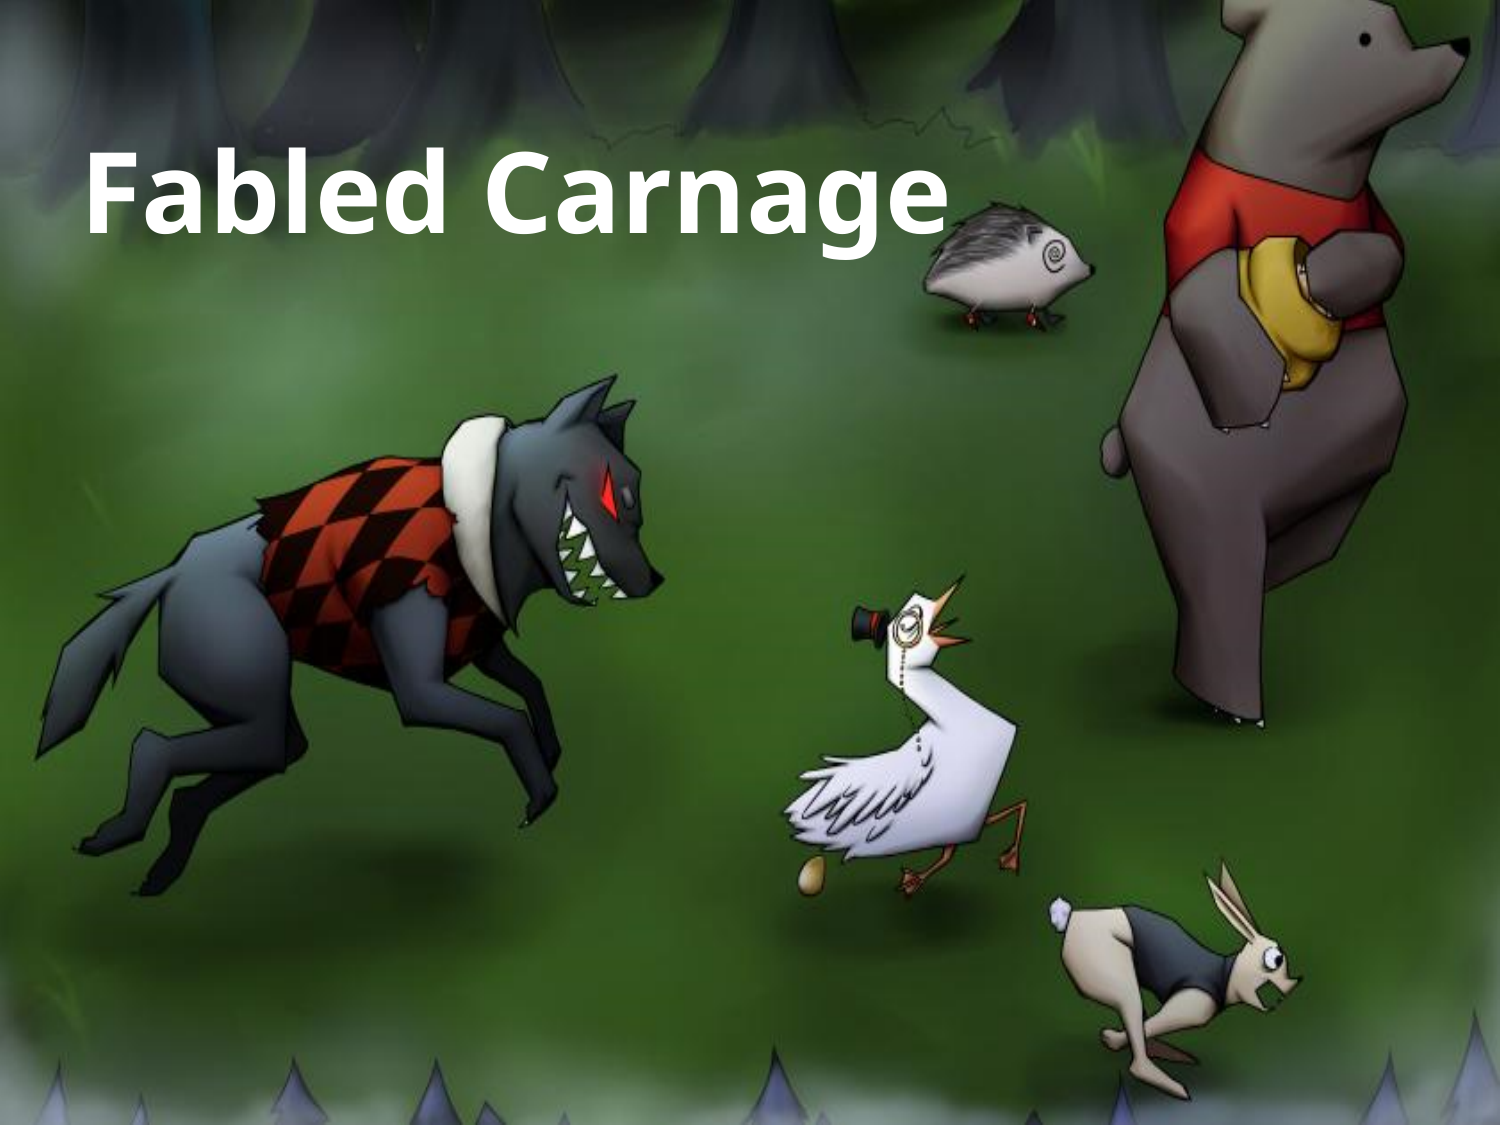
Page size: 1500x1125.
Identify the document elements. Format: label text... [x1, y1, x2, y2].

title Fabled Carnage [64, 1, 1342, 376]
picture [0, 0, 1500, 1125]
